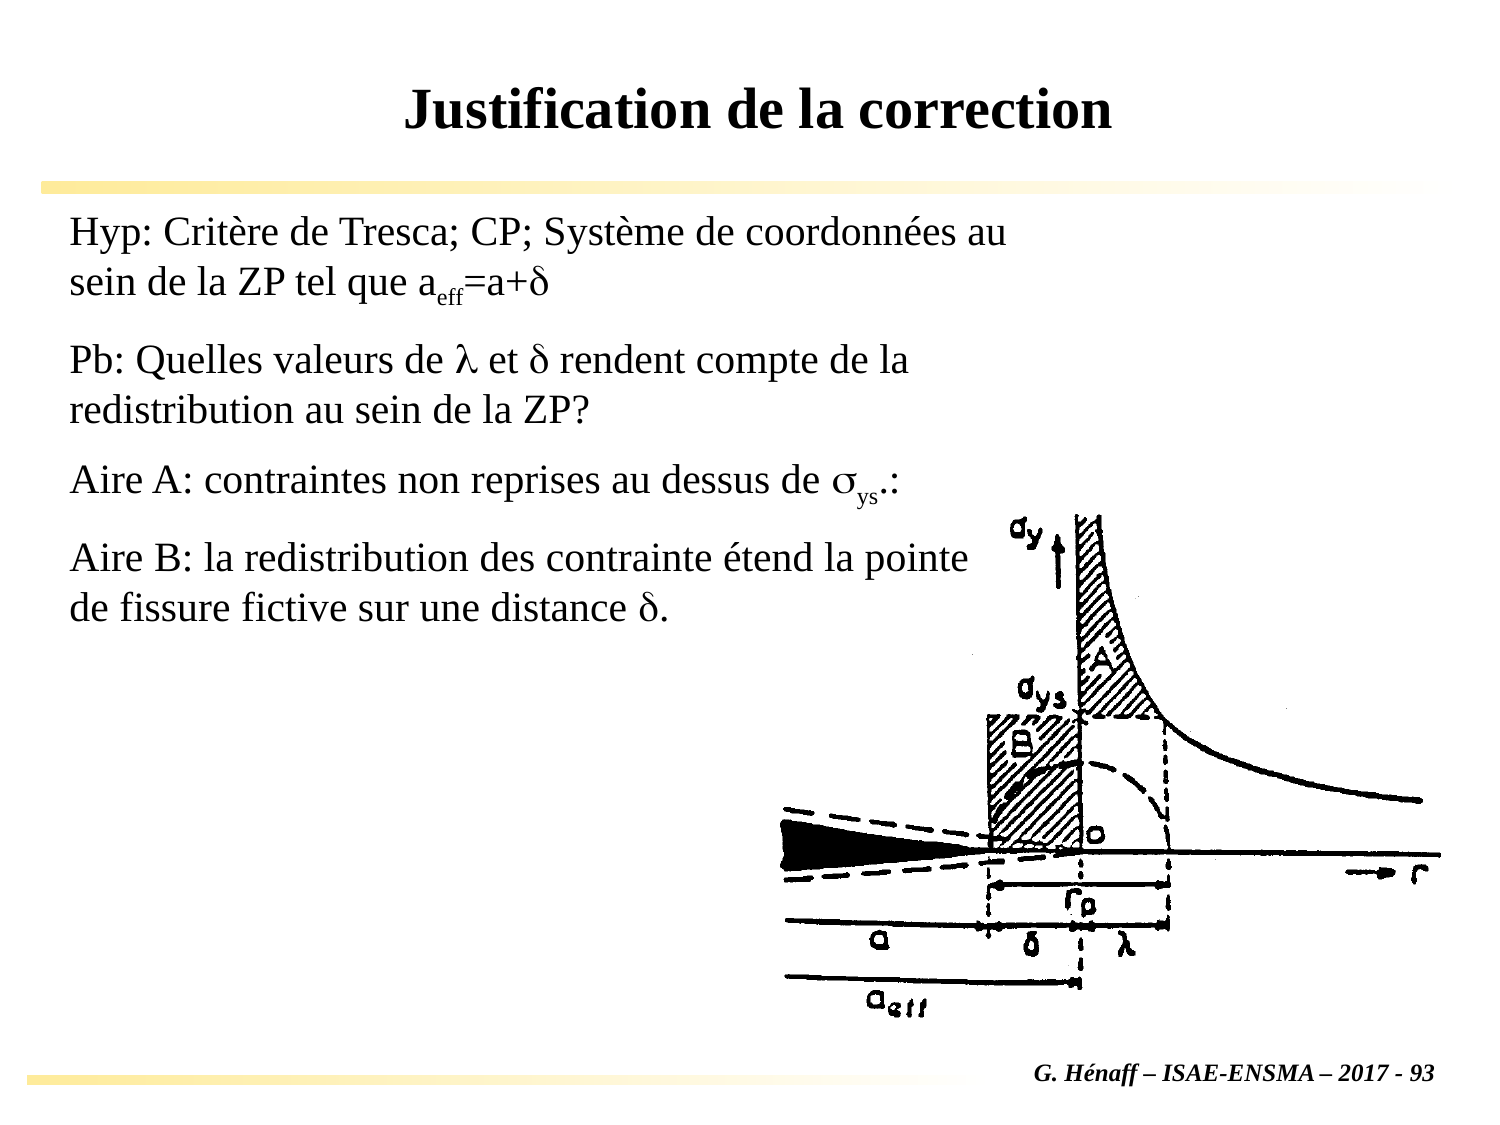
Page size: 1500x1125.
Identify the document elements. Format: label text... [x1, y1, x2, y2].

text_box Hyp: Critère de Tresca; CP; Système de coordonnées au sein de la ZP tel que aeff=a+d Pb: Quelles valeurs de l et d rendent compte de la redistribution au sein de la ZP? Aire A: contraintes non reprises au dessus de sys.: Aire B: la redistribution des contrainte étend la pointe de fissure fictive sur une distance d. [54, 196, 1031, 638]
title Justification de la correction [121, 31, 1397, 179]
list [718, 489, 1454, 1026]
